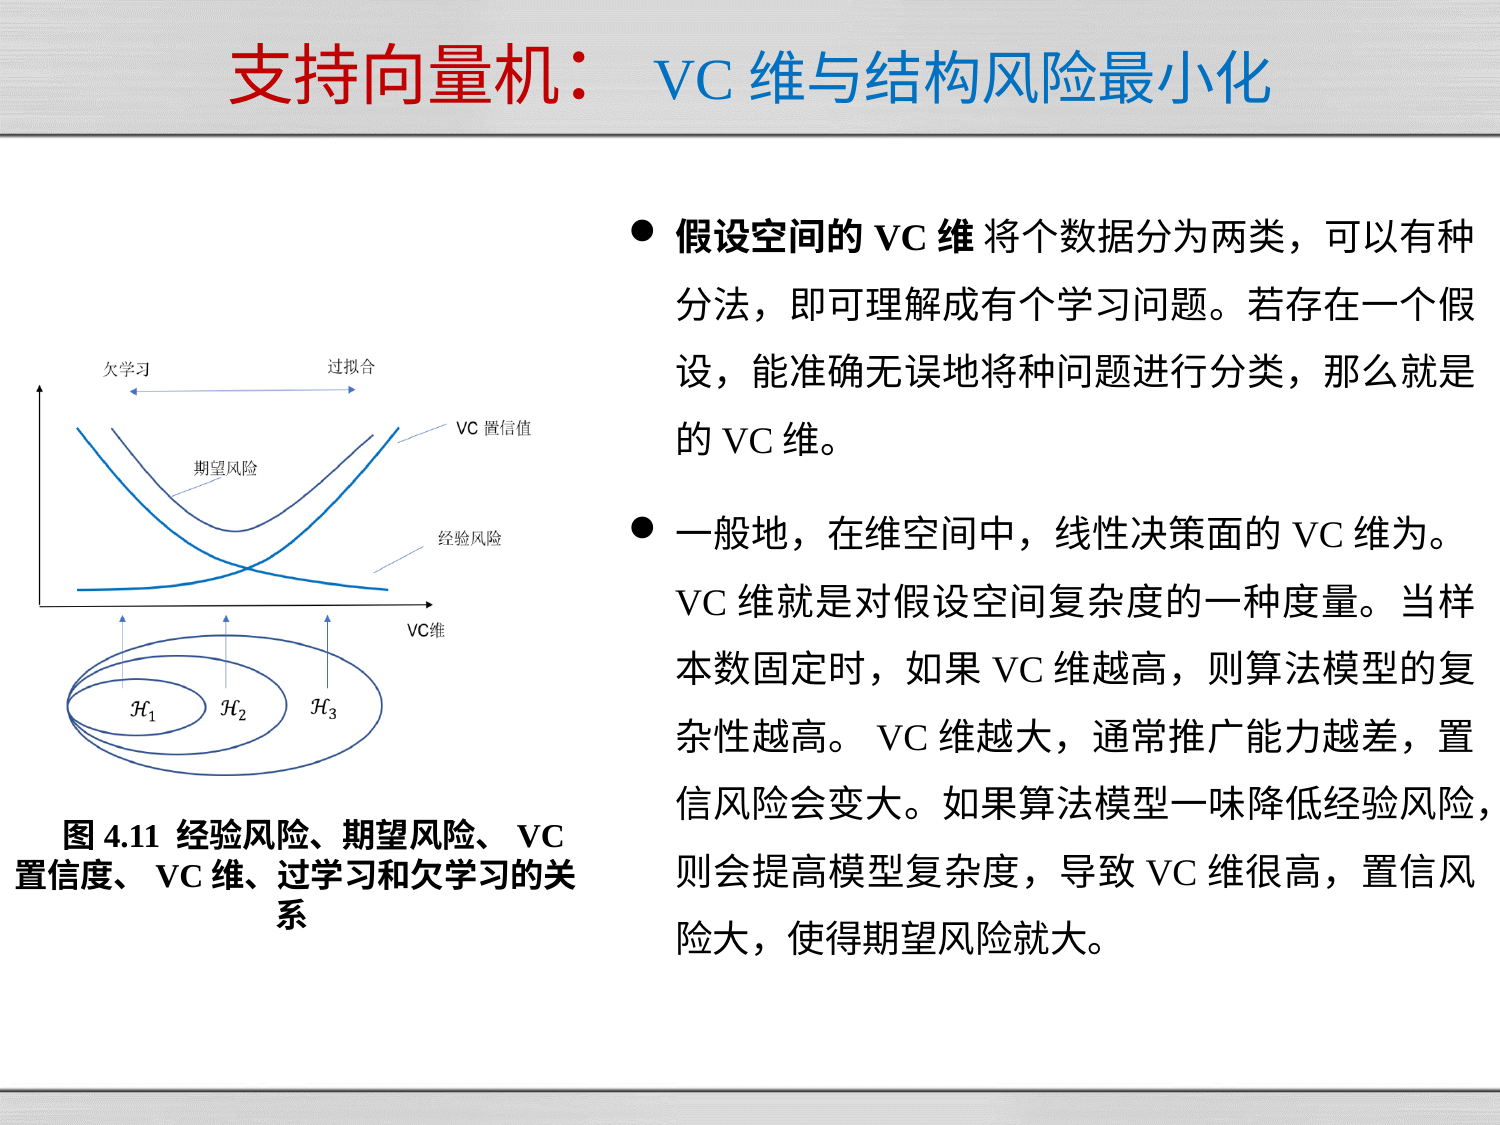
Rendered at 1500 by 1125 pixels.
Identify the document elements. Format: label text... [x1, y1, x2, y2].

picture [0, 135, 1500, 1125]
text_box 图4.11 经验风险、期望风险、VC置信度、VC维、过学习和欠学习的关系 [0, 807, 604, 942]
title 支持向量机：VC维与结构风险最小化 [0, 0, 1500, 135]
